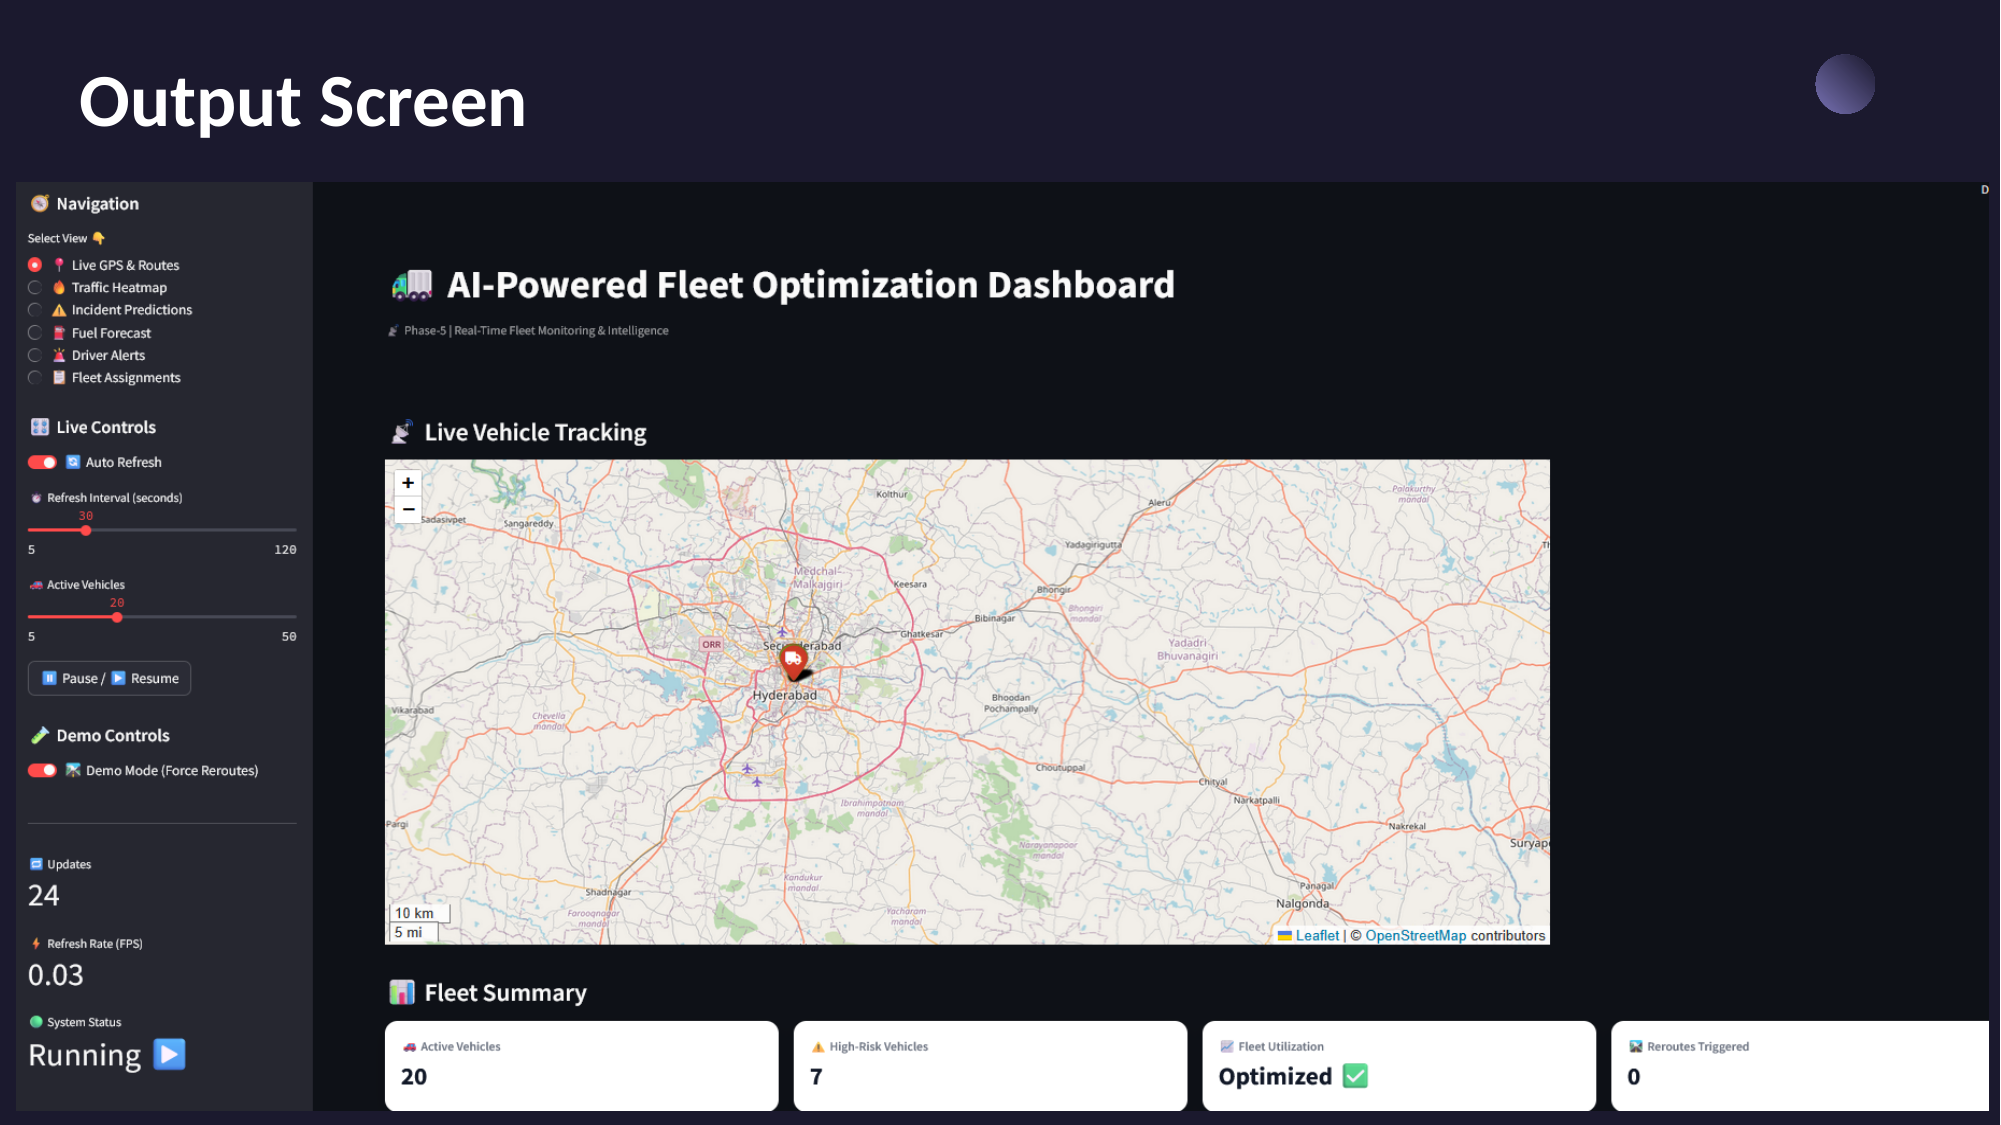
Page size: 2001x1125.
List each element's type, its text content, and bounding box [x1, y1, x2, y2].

title Output Screen [79, 50, 597, 182]
picture [15, 182, 1989, 1111]
